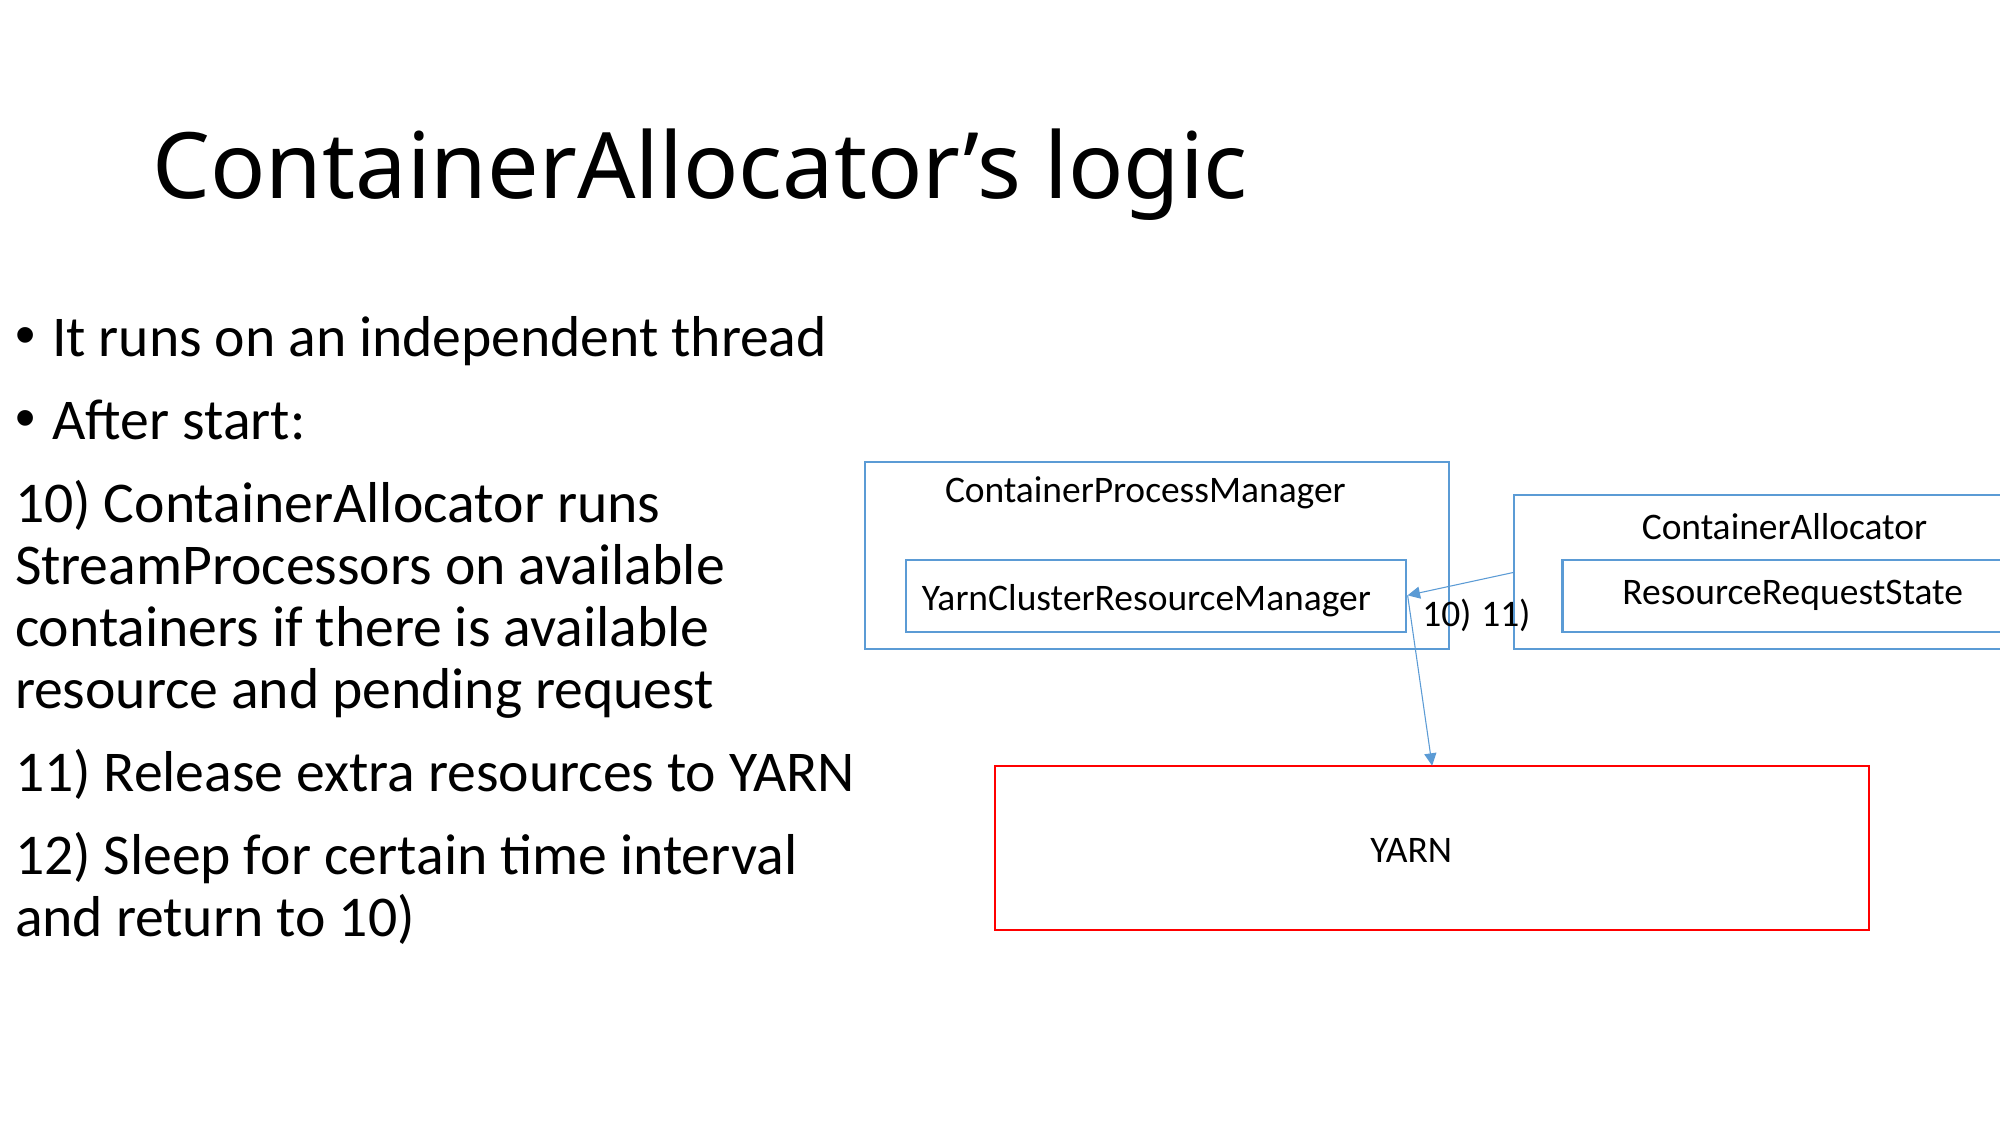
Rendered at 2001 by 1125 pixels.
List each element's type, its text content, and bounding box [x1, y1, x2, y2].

text_box [1561, 559, 2000, 633]
text_box 10) [1433, 596, 1466, 642]
text_box YarnClusterResourceManager [907, 565, 1408, 626]
text_box ContainerProcessManager [930, 457, 1385, 518]
list It runs on an independent thread After start: 10) ContainerAllocator runs StreamProcessors on available containers if there is available resource and pending request 11) Release extra resources to YARN 12) Sleep for certain time interval and return to 10) [0, 299, 872, 1014]
text_box ResourceRequestState [1607, 559, 2000, 620]
text_box ContainerAllocator [1627, 494, 1986, 555]
text_box [864, 461, 1450, 650]
text_box [1513, 494, 2000, 650]
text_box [1407, 572, 1515, 596]
title ContainerAllocator’s logic [137, 59, 1863, 278]
text_box YARN [1355, 817, 1493, 878]
text_box 11) [1466, 581, 1554, 642]
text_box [1407, 595, 1433, 766]
text_box [905, 559, 1407, 633]
text_box [994, 765, 1870, 931]
